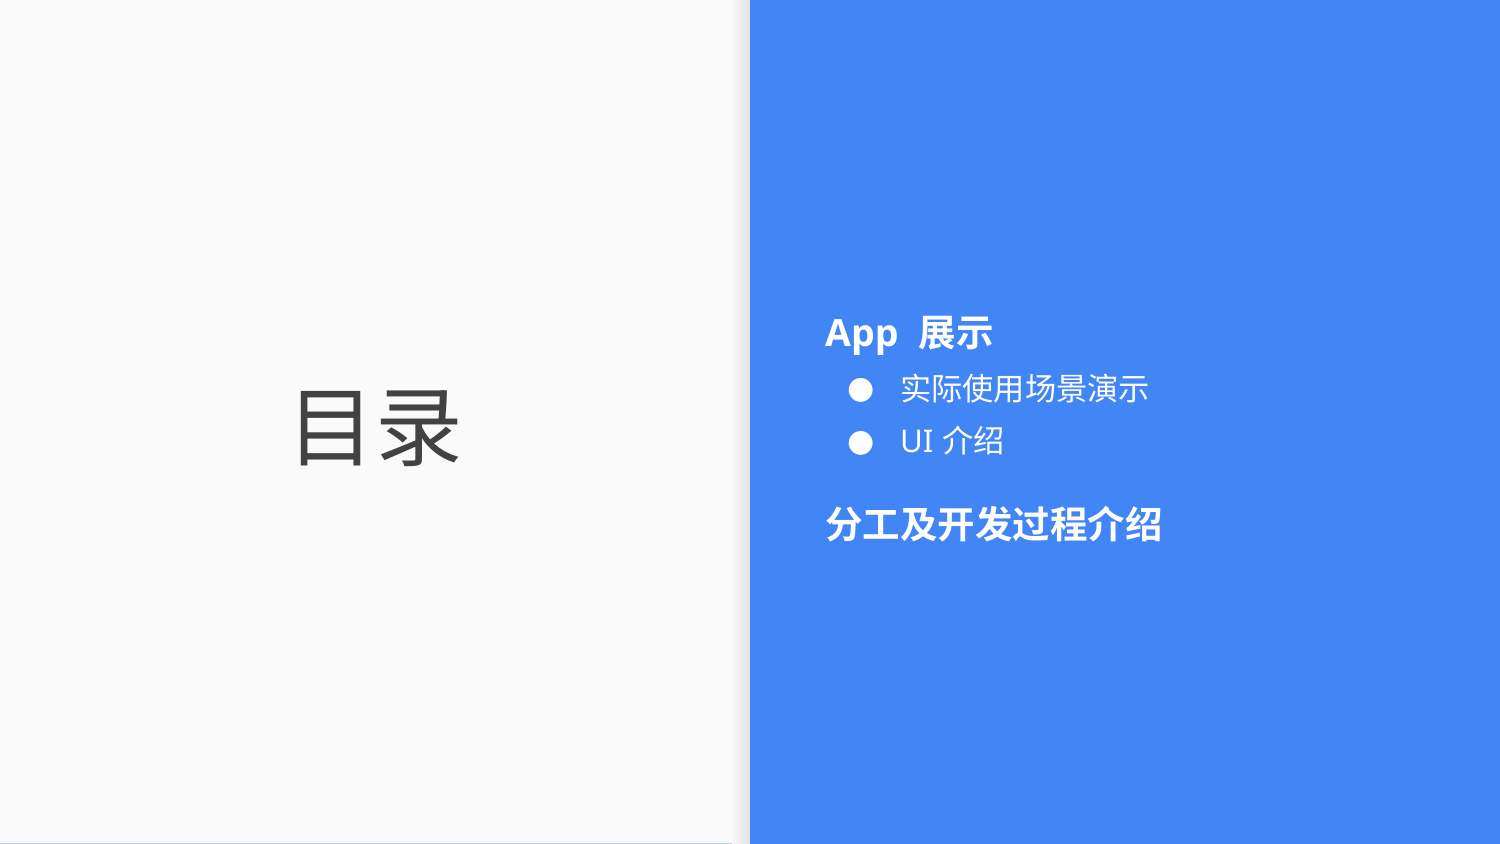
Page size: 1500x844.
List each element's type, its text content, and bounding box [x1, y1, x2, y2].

title 目录 [43, 313, 708, 530]
list App 展示 实际使用场景演示 UI介绍 分工及开发过程介绍 [810, 118, 1440, 725]
